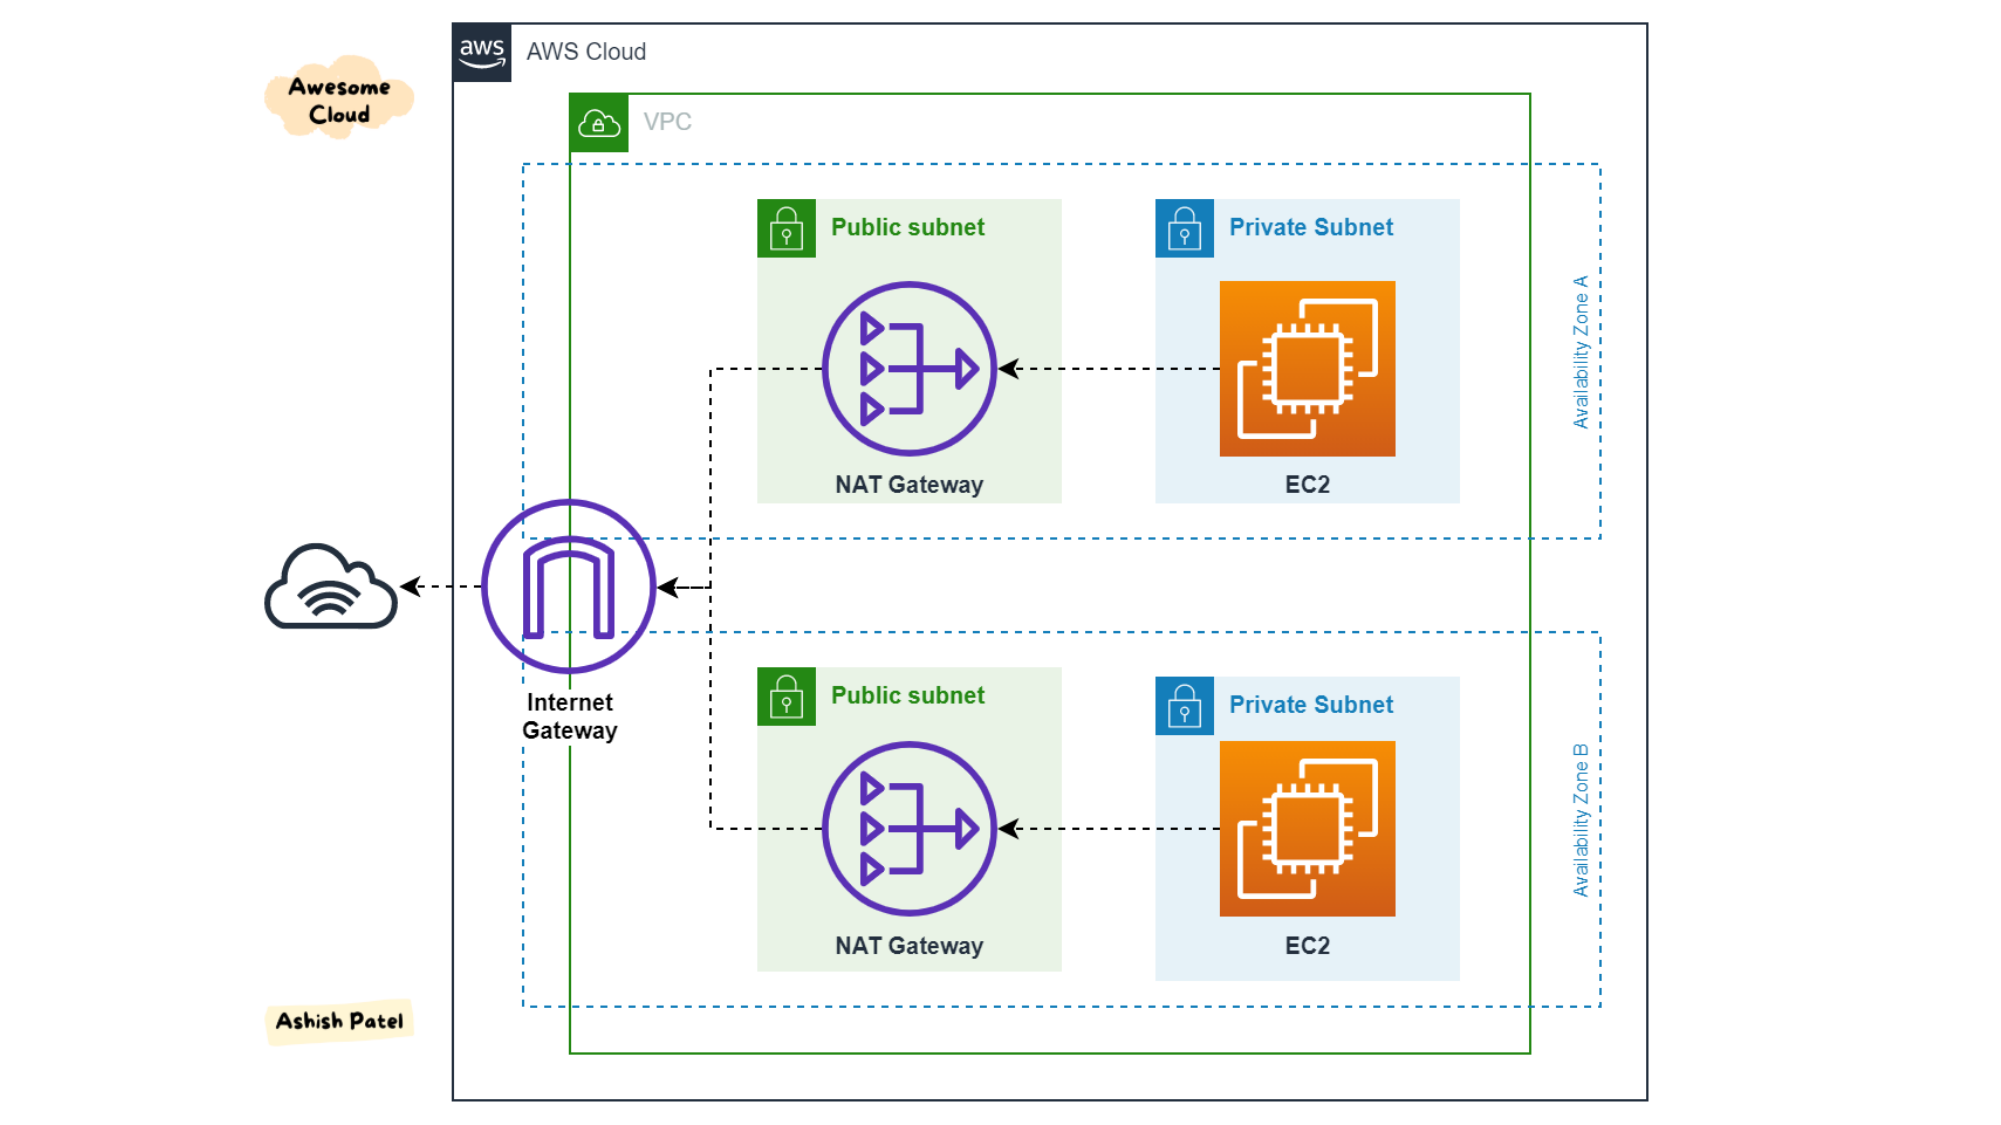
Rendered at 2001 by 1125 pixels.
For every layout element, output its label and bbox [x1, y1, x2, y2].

picture [241, 0, 1672, 1125]
